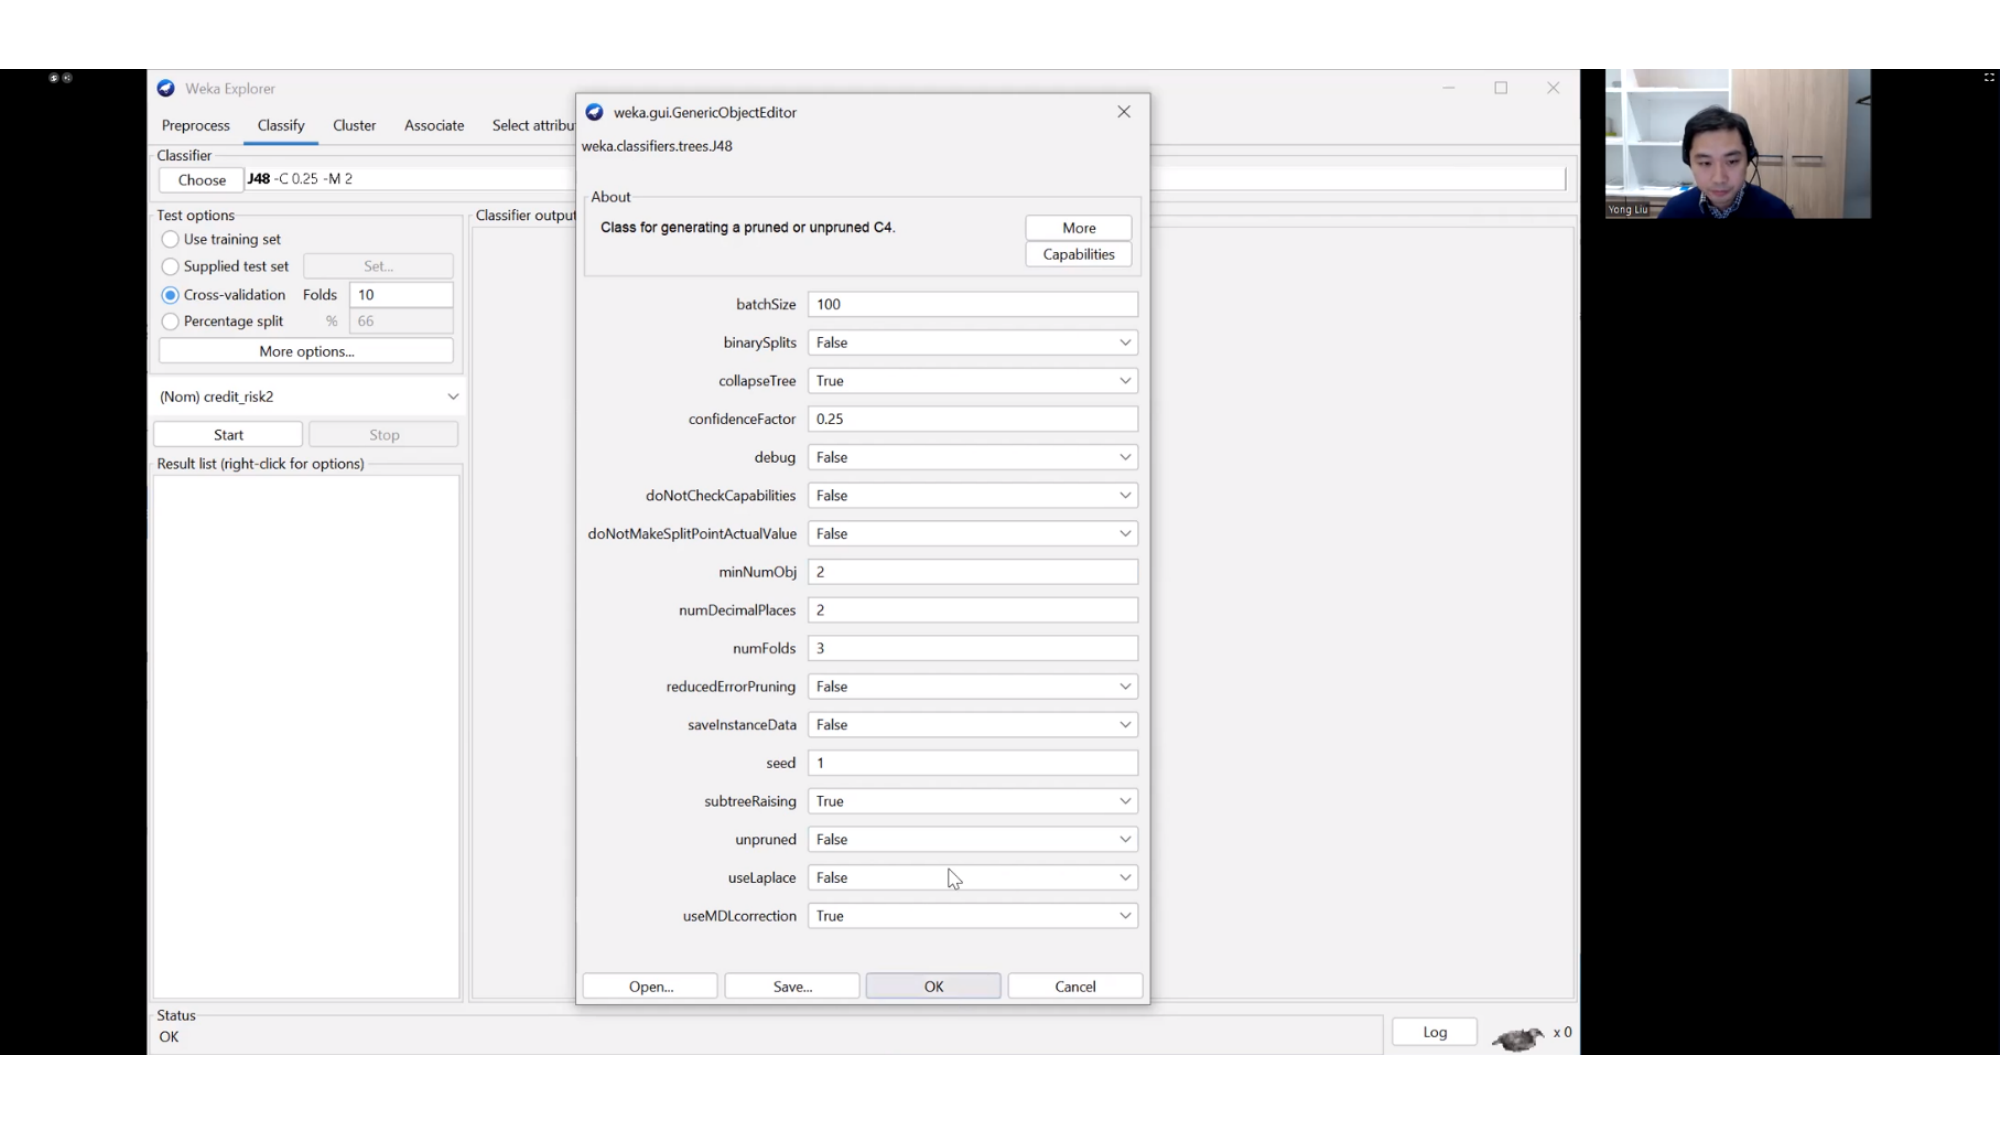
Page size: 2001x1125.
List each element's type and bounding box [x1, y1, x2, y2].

picture [0, 69, 2000, 1056]
